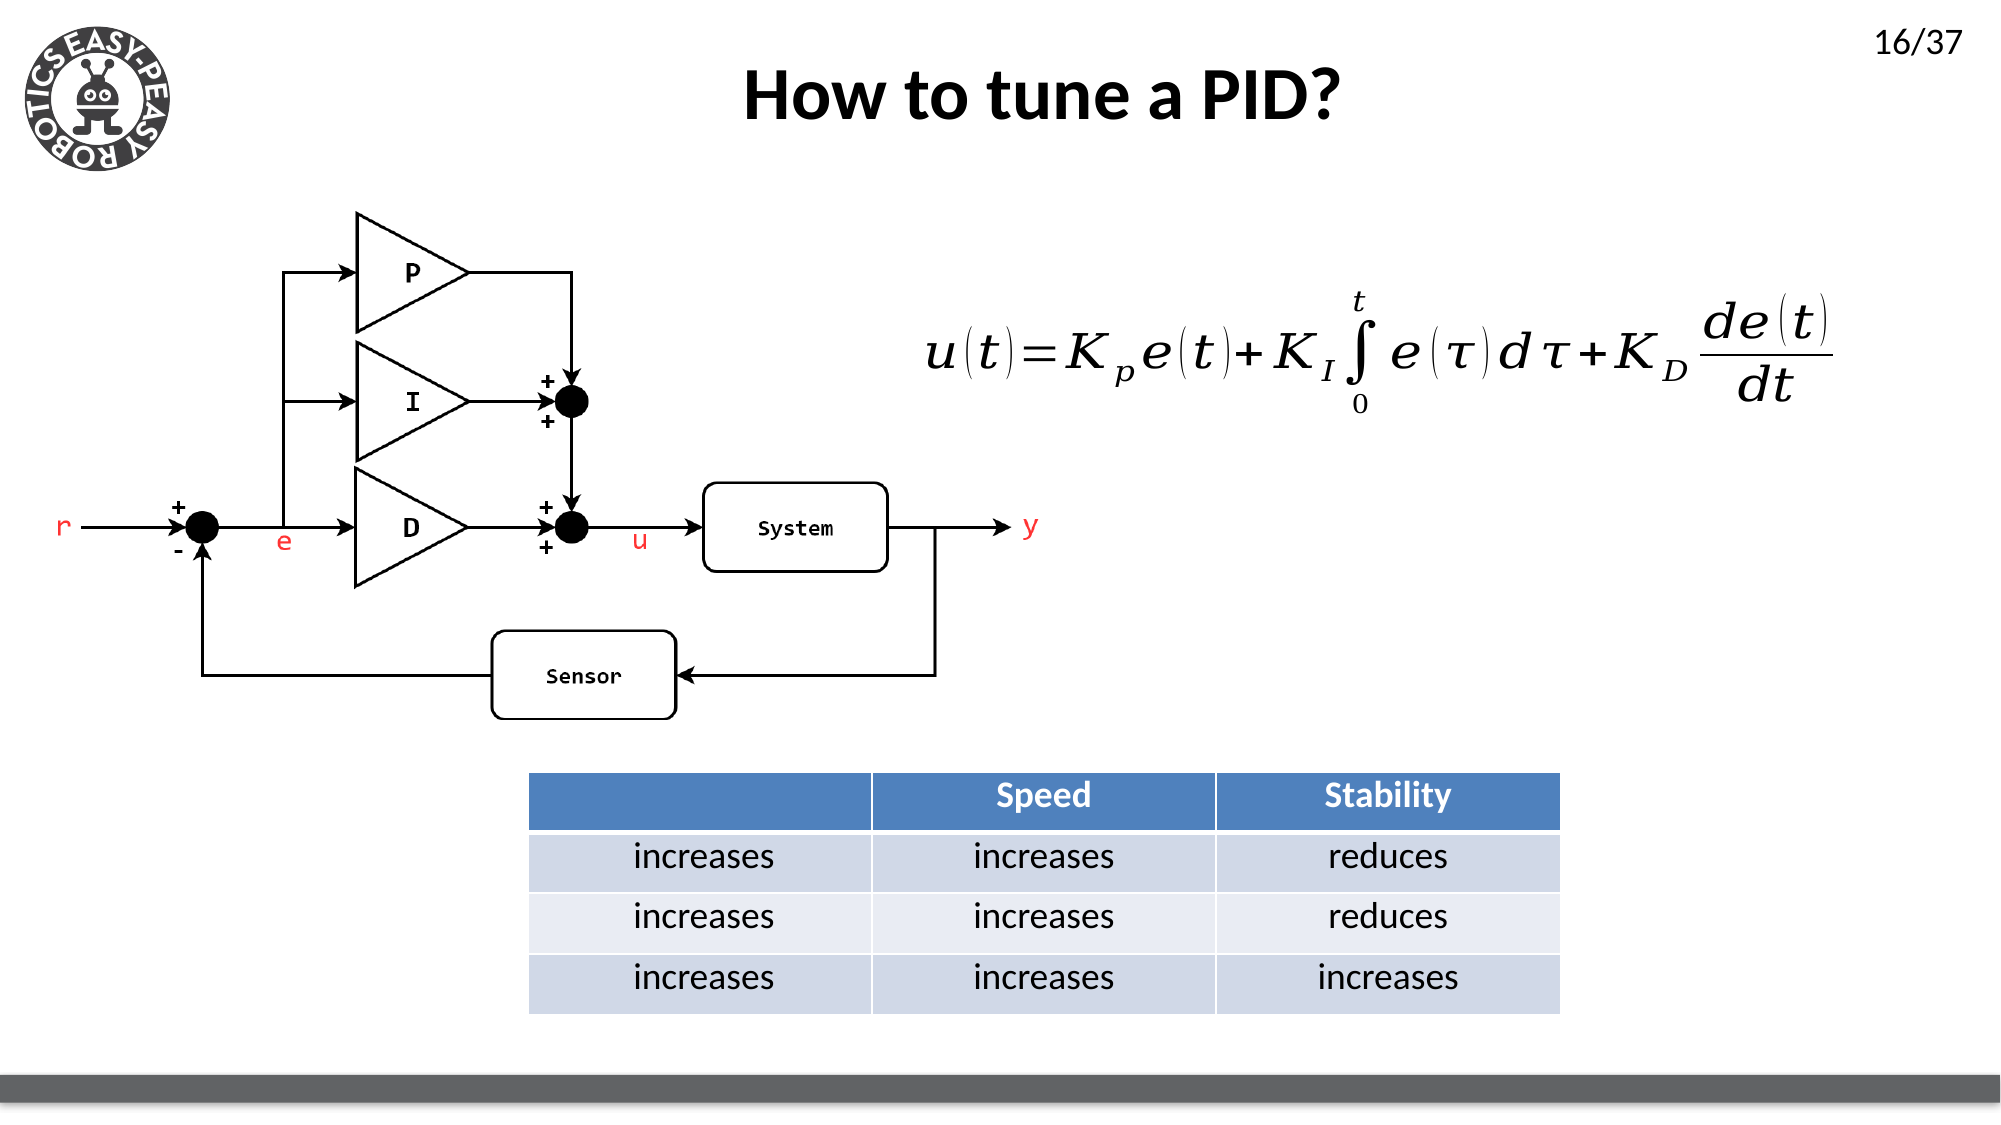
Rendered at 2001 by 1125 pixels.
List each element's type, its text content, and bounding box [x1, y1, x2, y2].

picture [23, 23, 172, 173]
text_box How to tune a PID? [480, 37, 1609, 143]
picture [31, 211, 1061, 720]
